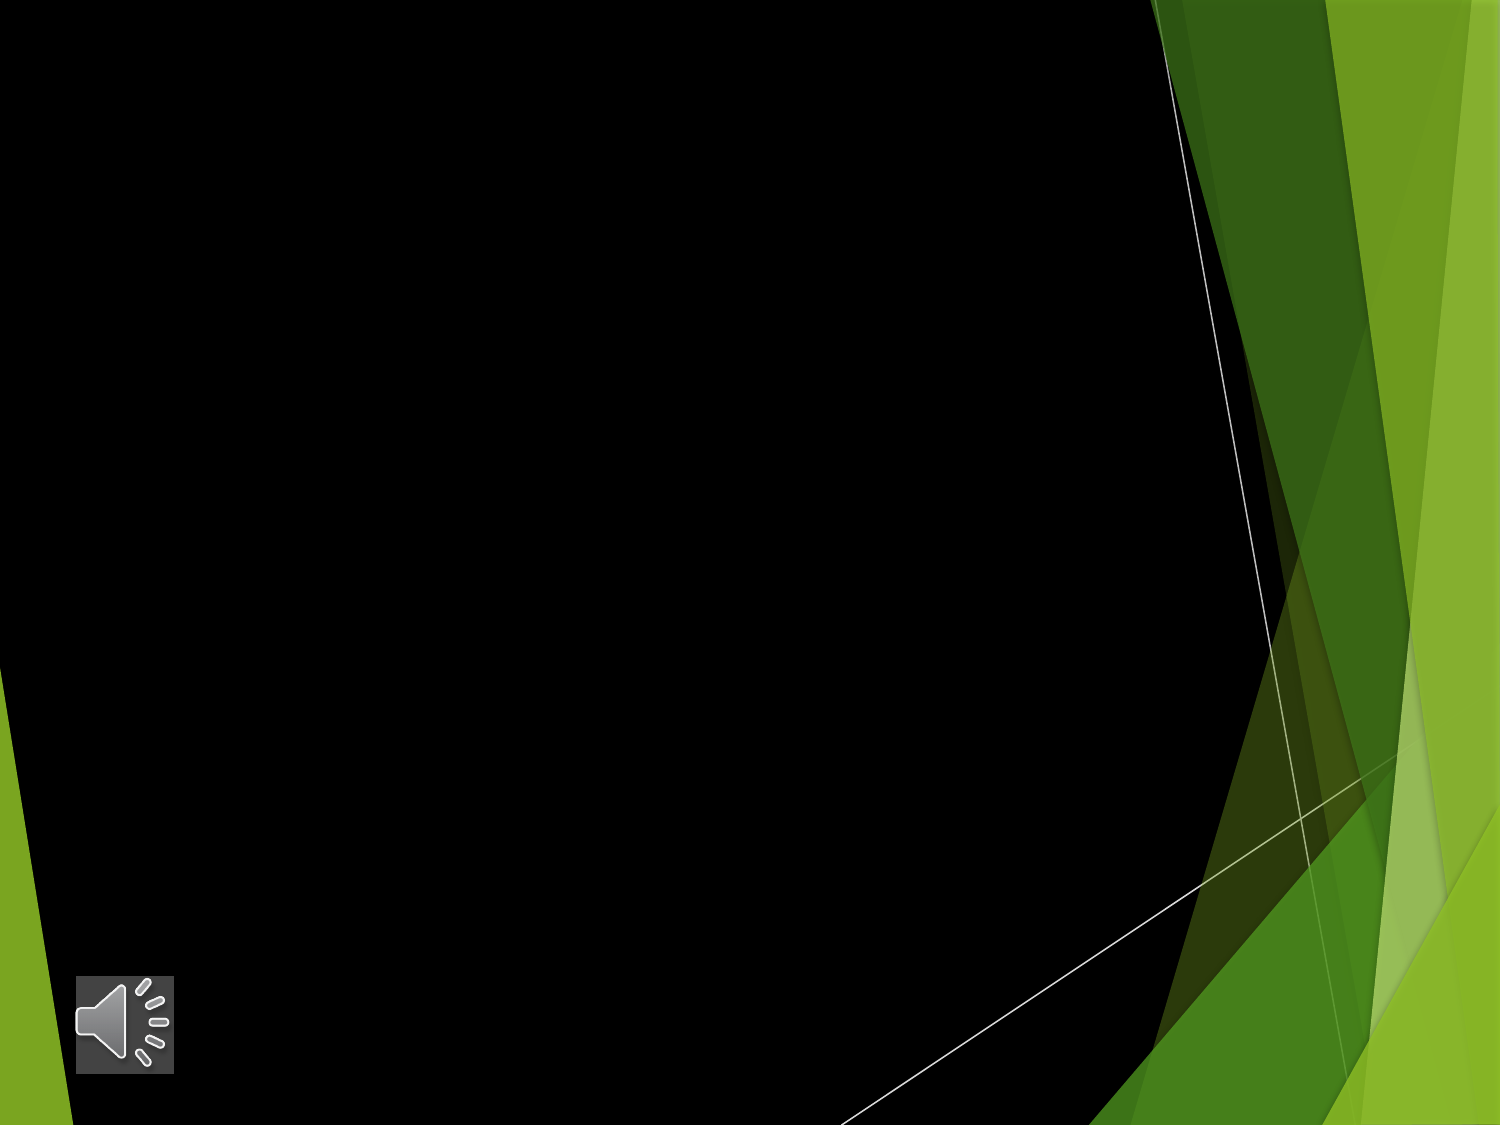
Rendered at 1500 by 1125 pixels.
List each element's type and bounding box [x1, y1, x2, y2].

picture [74, 974, 176, 1076]
